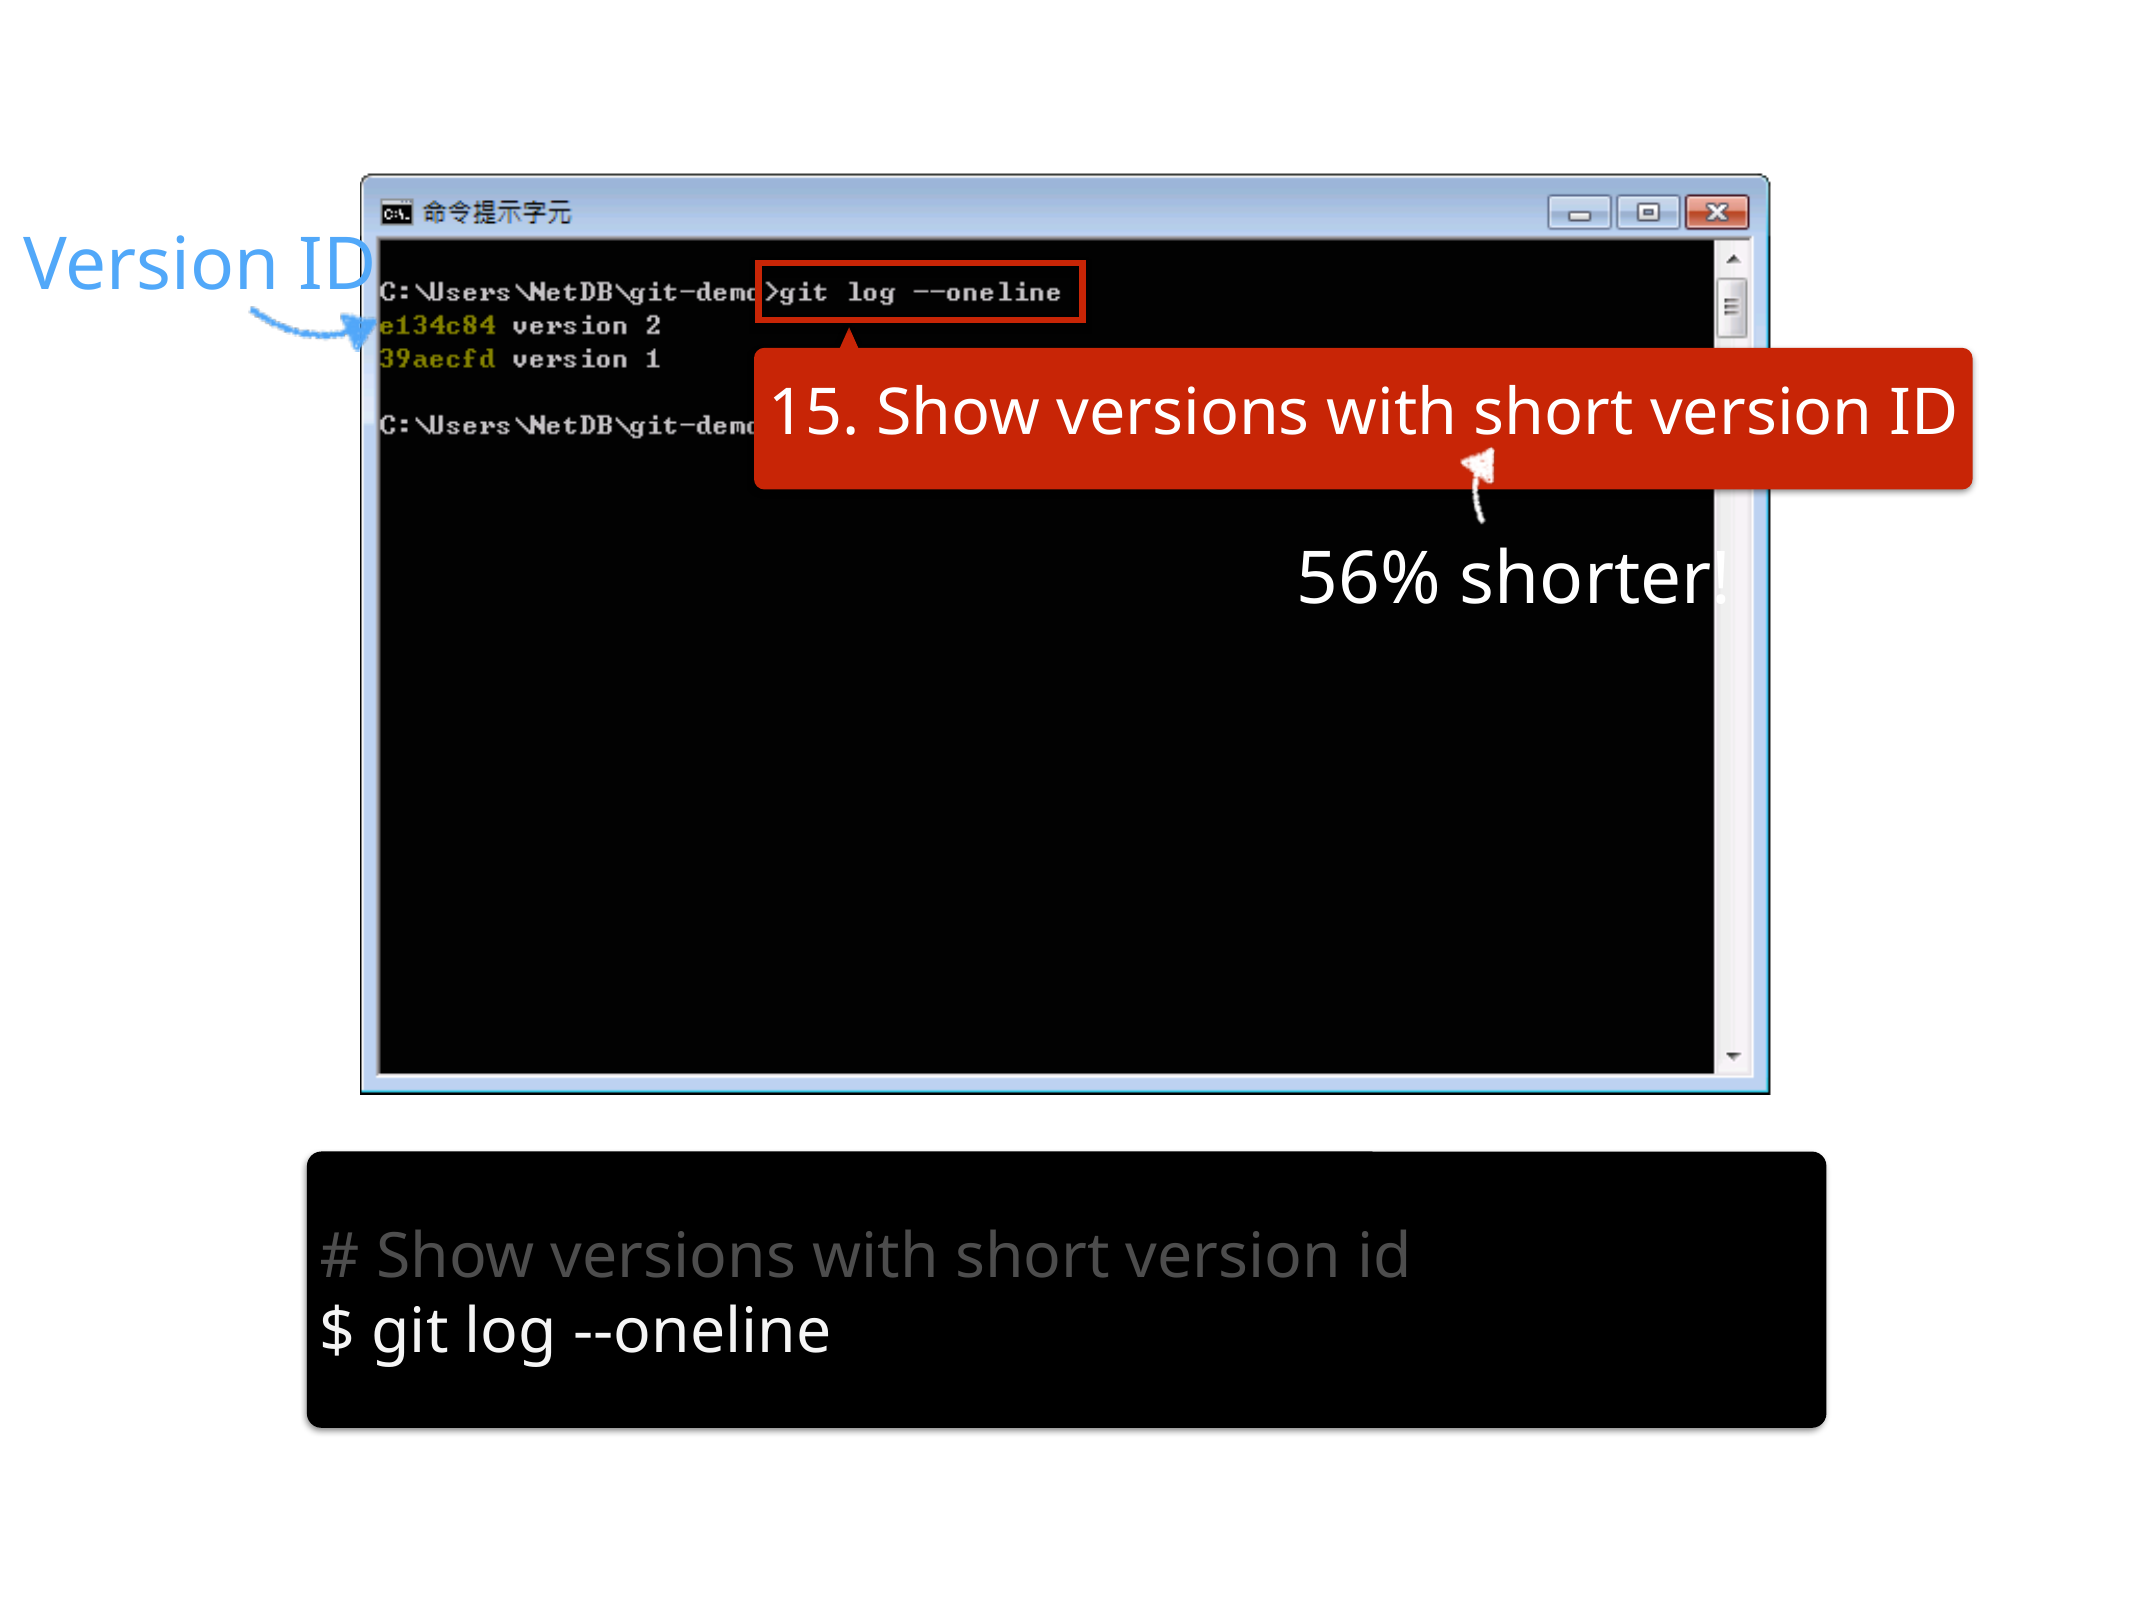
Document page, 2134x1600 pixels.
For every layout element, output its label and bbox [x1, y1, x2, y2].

text_box [306, 171, 1827, 1429]
text_box [1341, 444, 1688, 625]
text_box [66, 209, 383, 352]
text_box [753, 326, 1973, 490]
